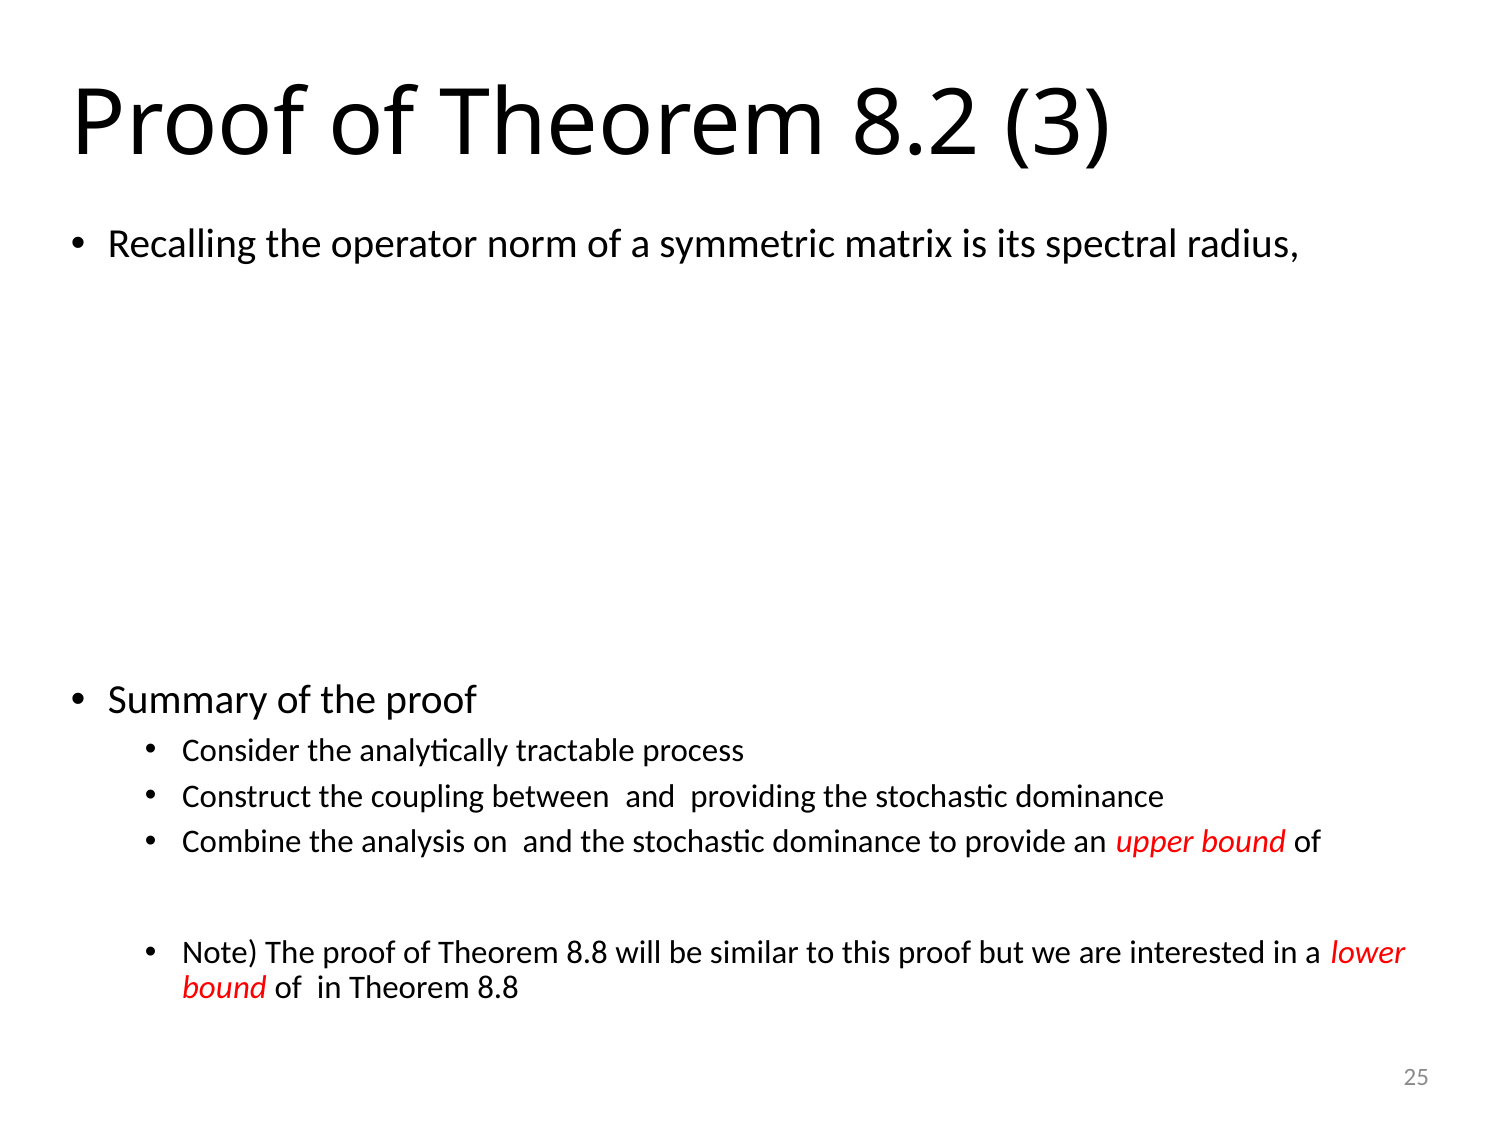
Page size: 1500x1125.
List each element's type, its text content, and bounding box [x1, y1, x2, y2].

title Proof of Theorem 8.2 (3) [55, 59, 1445, 191]
